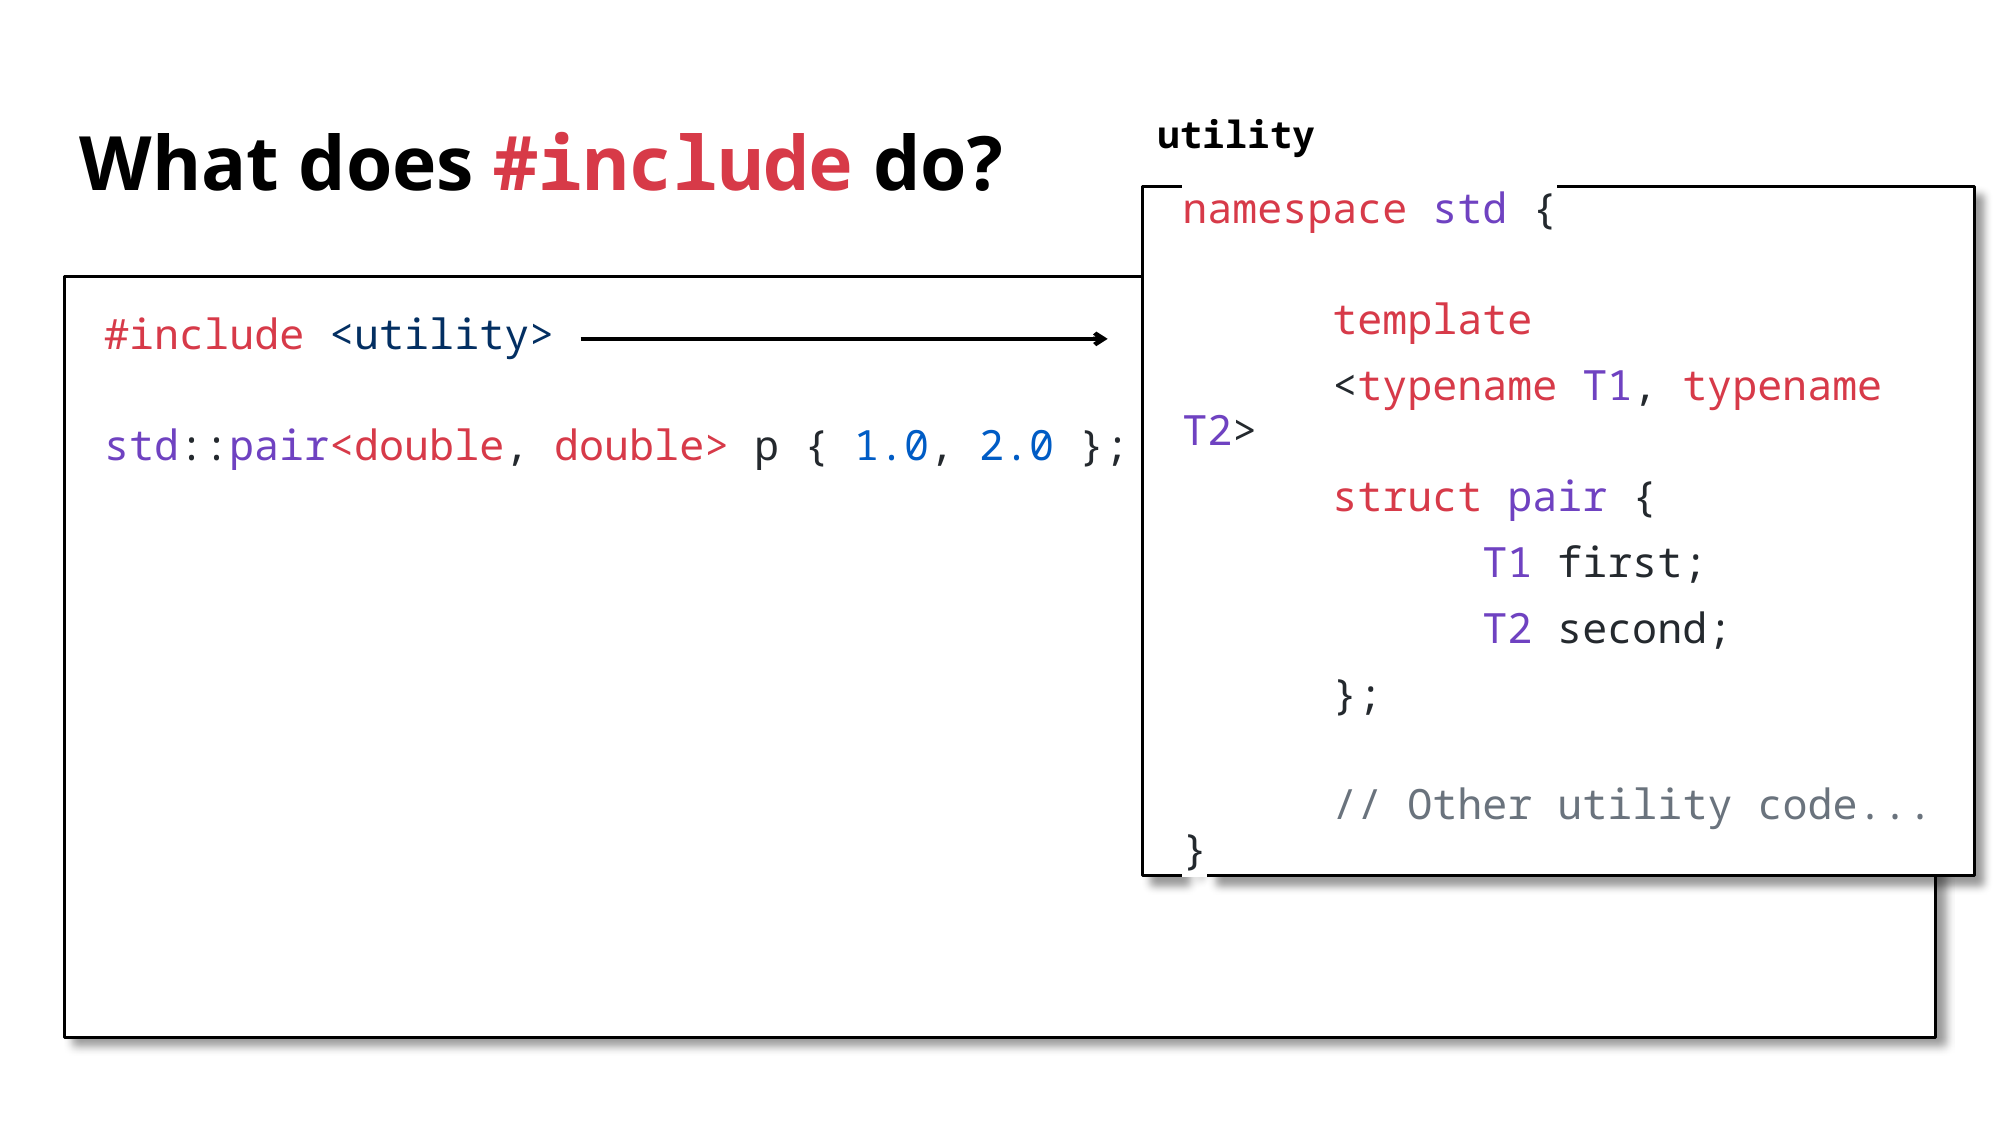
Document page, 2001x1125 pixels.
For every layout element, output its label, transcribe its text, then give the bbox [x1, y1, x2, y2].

list #include <utility> std::pair<double, double> p { 1.0, 2.0 }; [63, 275, 1937, 1039]
title What does #include do? [64, 103, 1142, 230]
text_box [1142, 102, 1975, 876]
